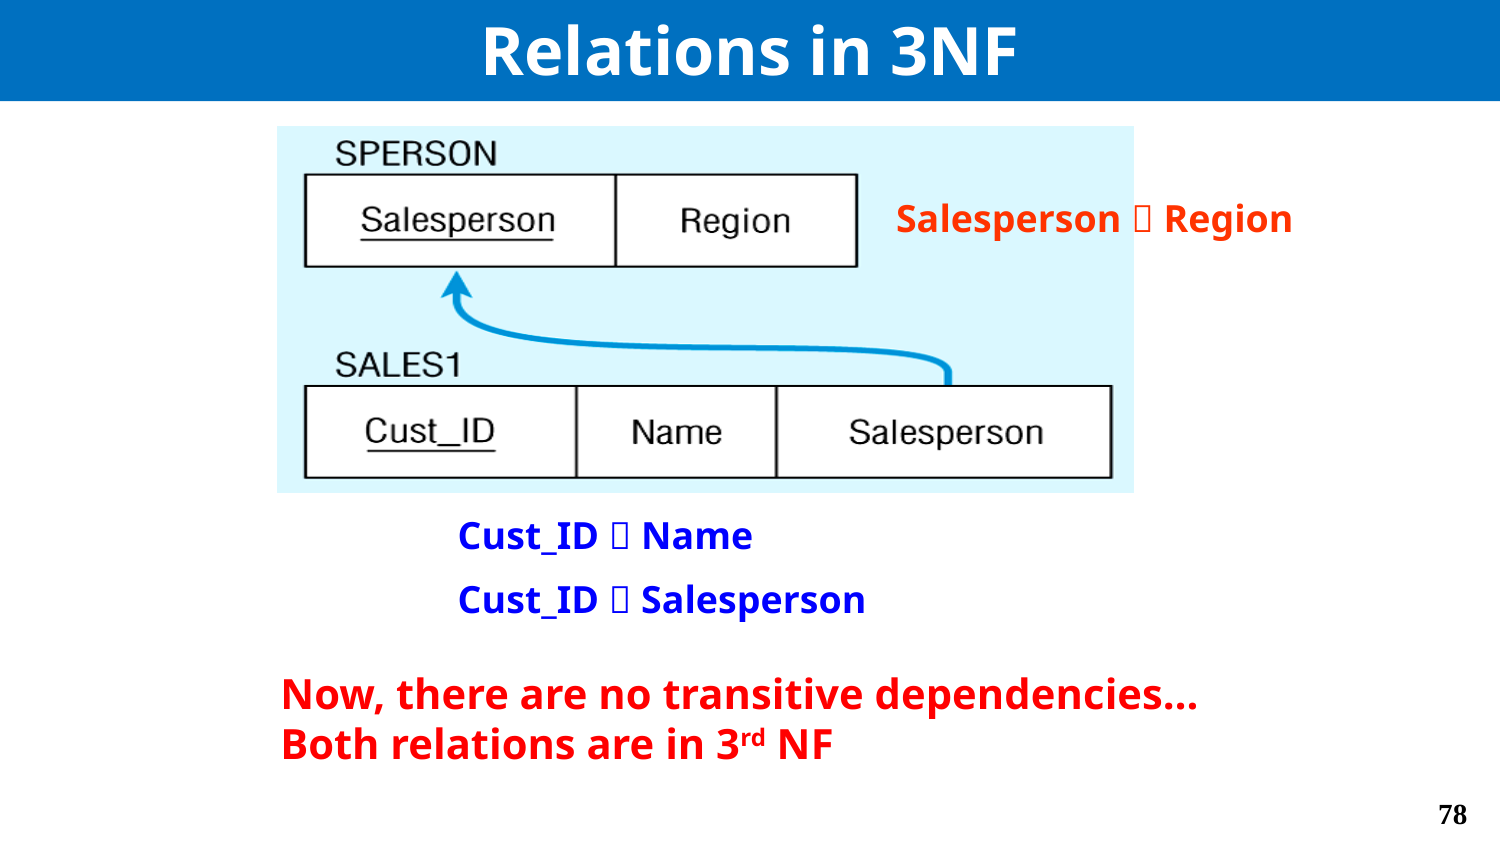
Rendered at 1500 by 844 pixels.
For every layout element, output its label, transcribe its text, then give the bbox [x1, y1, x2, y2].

text_box Salesperson  Region [1140, 187, 1377, 248]
text_box Now, there are no transitive dependencies… Both relations are in 3rd NF [265, 660, 1247, 775]
picture [277, 126, 1135, 493]
title Relations in 3NF [0, 0, 1500, 102]
text_box Cust_ID  Name Cust_ID  Salesperson [442, 504, 1037, 628]
